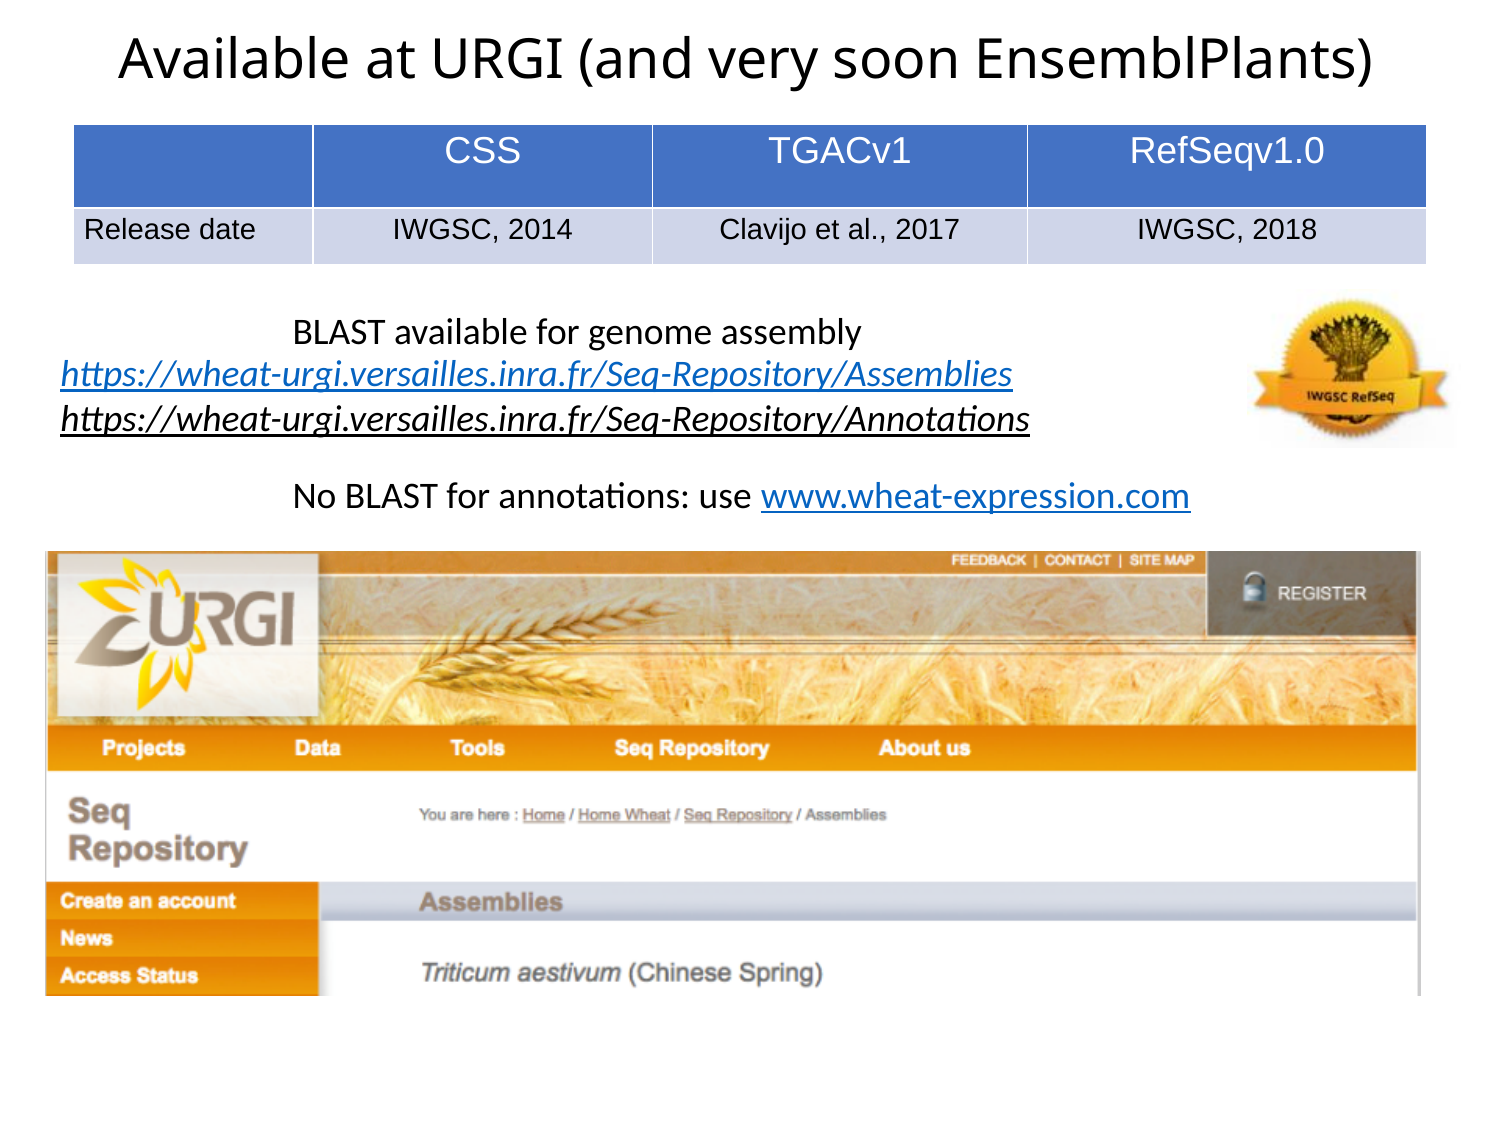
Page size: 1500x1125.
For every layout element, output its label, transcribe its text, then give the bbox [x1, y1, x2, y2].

table_header [74, 125, 312, 207]
table_header RefSeqv1.0 [1028, 125, 1426, 207]
table_cell IWGSC, 2014 [314, 209, 652, 264]
text_box BLAST available for genome assembly [277, 299, 1025, 359]
table_cell IWGSC, 2018 [1028, 209, 1426, 264]
table_cell Release date [74, 209, 312, 264]
picture [45, 551, 1421, 996]
text_box No BLAST for annotations: use www.wheat-expression.com [277, 463, 1248, 524]
title Available at URGI (and very soon EnsemblPlants) [103, 23, 1461, 99]
table_cell Clavijo et al., 2017 [653, 209, 1027, 264]
table_header CSS [314, 125, 652, 207]
table_header TGACv1 [653, 125, 1027, 207]
picture [1247, 289, 1461, 448]
text_box https://wheat-urgi.versailles.inra.fr/Seq-Repository/Assemblies https://wheat-urgi.versailles.inra.fr/Seq-Repository/Annotations [45, 341, 1108, 447]
